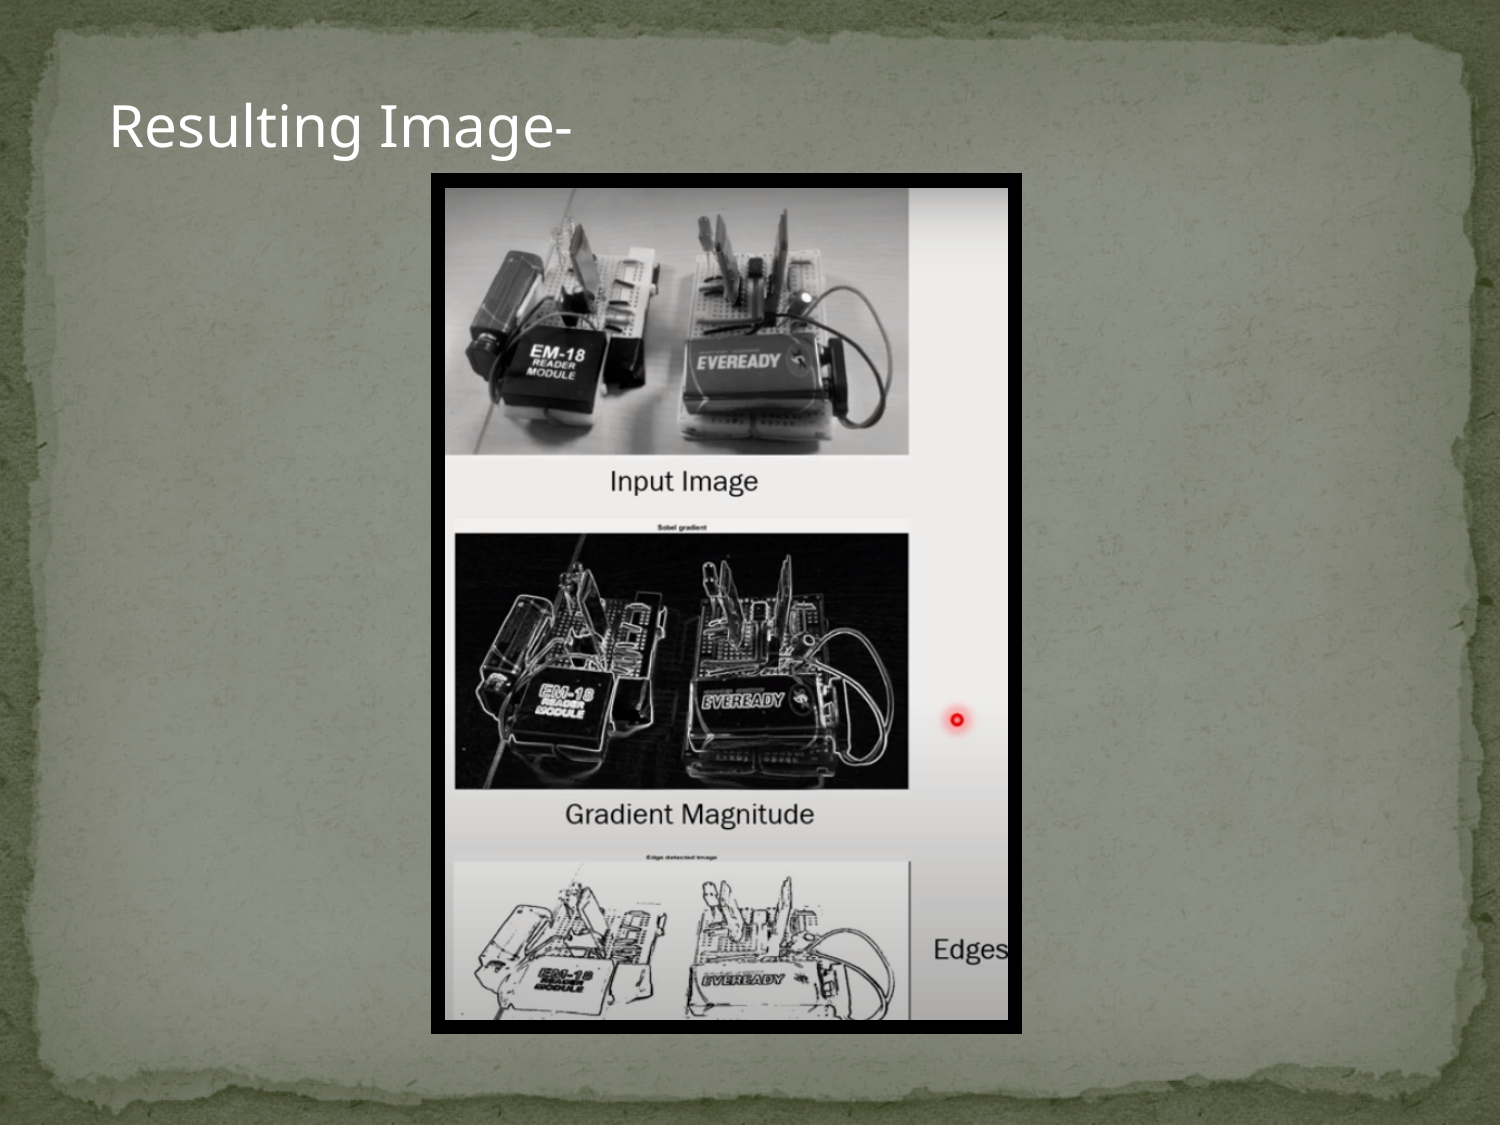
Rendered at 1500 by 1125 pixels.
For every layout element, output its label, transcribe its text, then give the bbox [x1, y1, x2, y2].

picture [445, 187, 1009, 1021]
text_box Resulting Image- [93, 82, 598, 167]
